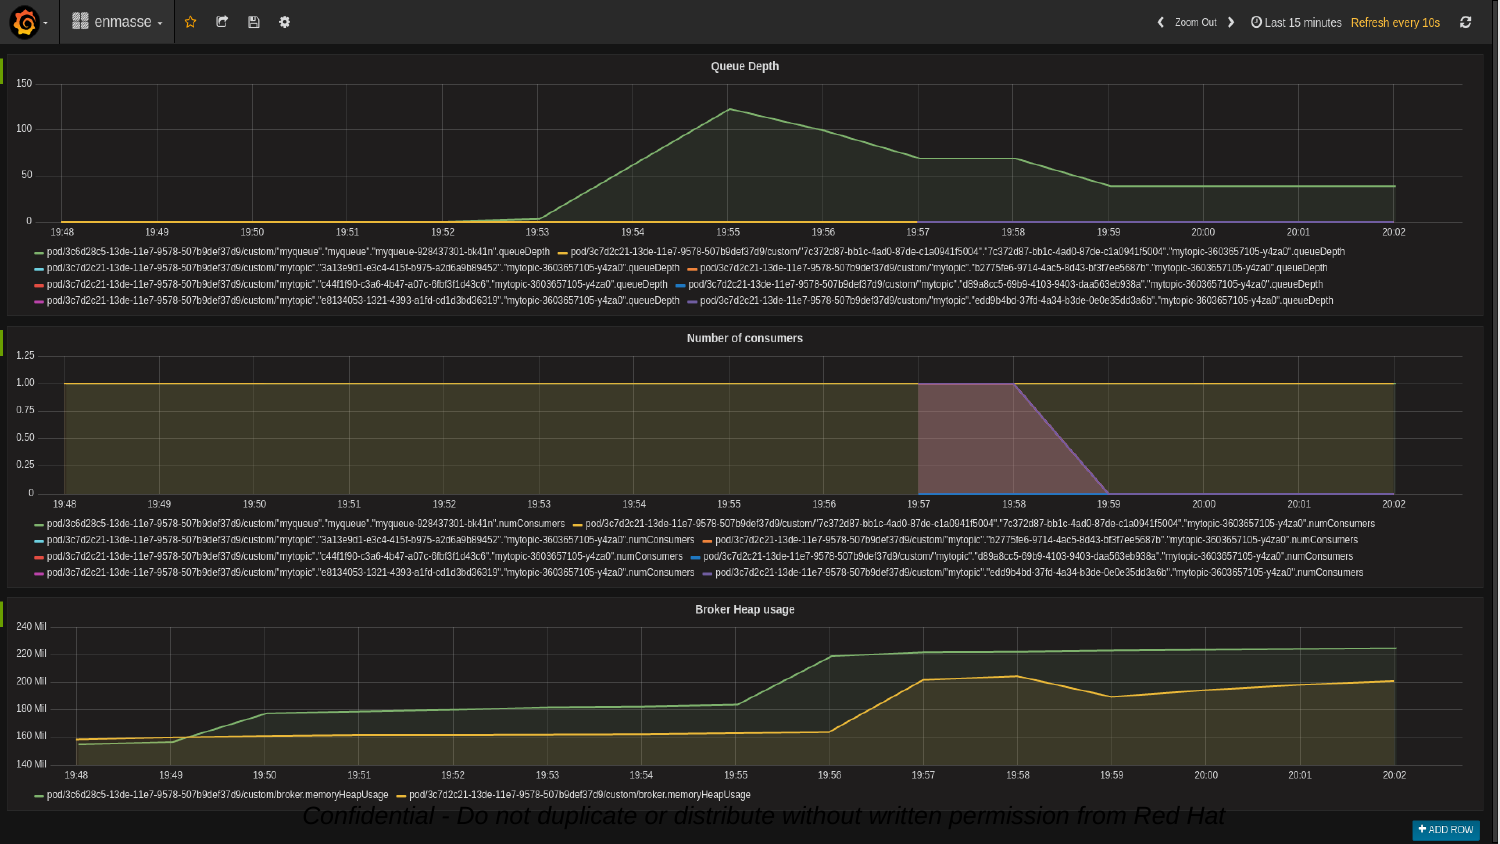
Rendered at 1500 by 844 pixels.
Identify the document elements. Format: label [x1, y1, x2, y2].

list [0, 0, 1498, 844]
